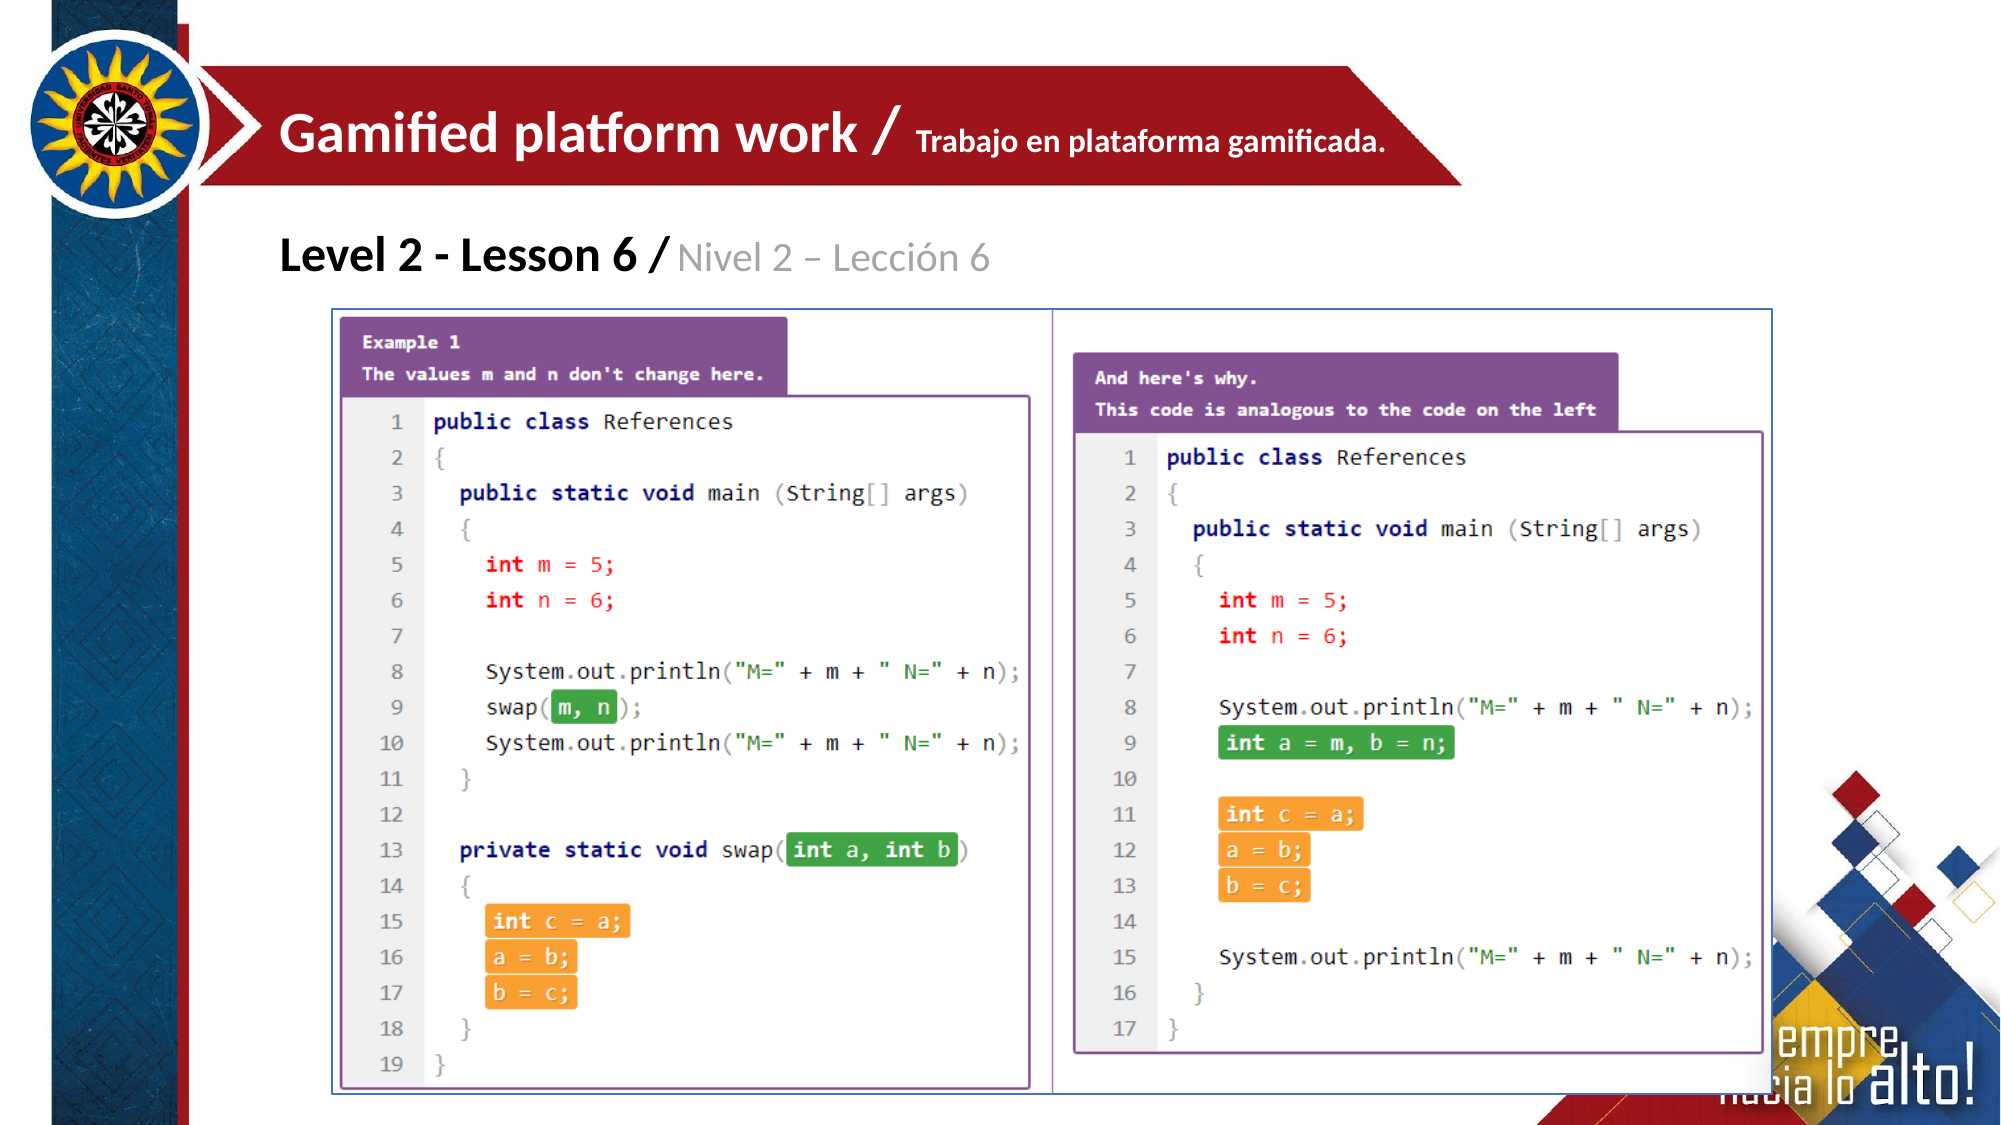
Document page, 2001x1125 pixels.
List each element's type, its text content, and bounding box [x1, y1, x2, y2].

text_box Level 2 - Lesson 6 / Nivel 2 – Lección 6 [264, 213, 1839, 289]
text_box Gamified platform work / Trabajo en plataforma gamificada. [264, 78, 1462, 173]
picture [0, 0, 2001, 1125]
